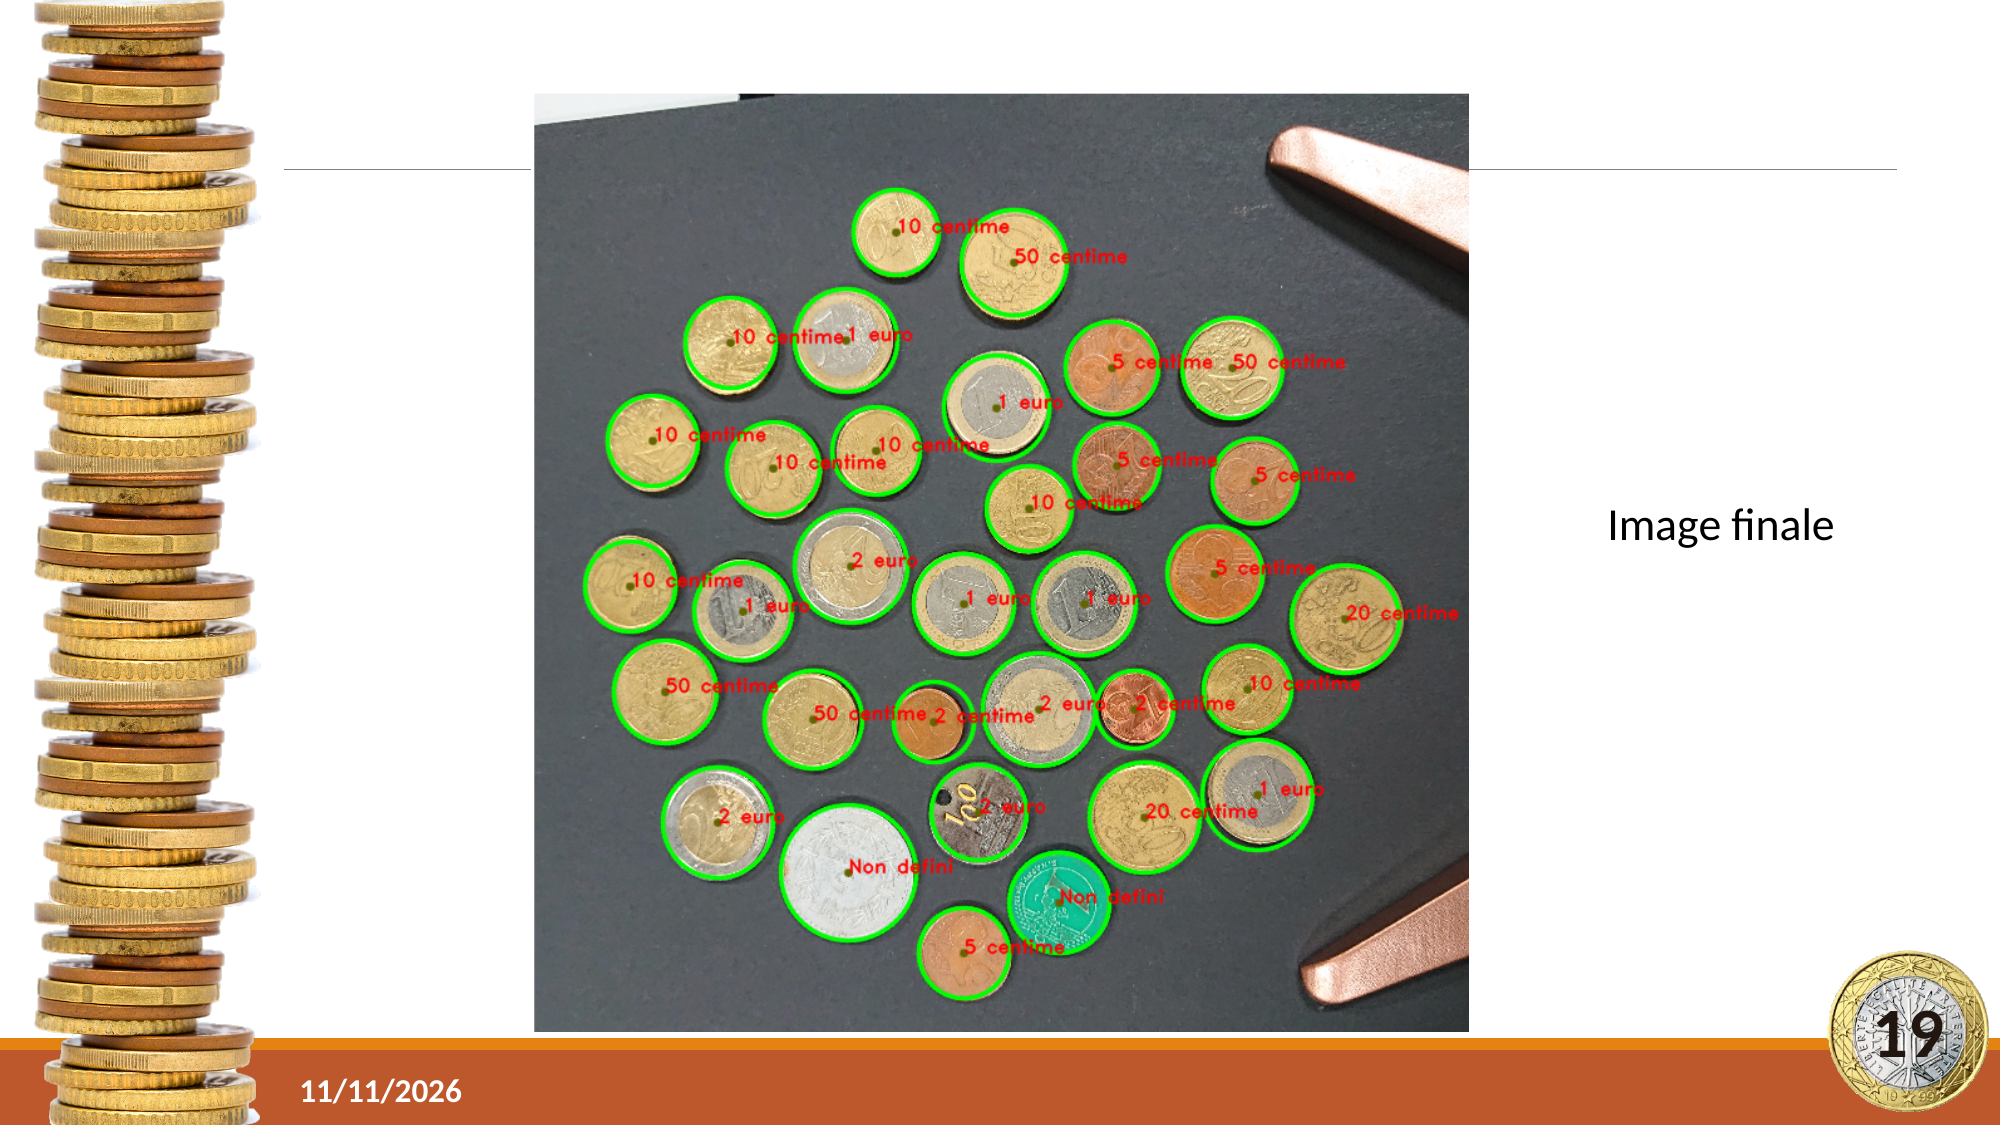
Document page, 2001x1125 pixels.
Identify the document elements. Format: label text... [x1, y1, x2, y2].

picture [530, 93, 1470, 1032]
text_box Image finale [1592, 487, 1851, 557]
picture [29, 0, 262, 1125]
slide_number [284, 1059, 586, 1120]
slide_number 19 [1827, 950, 1989, 1109]
